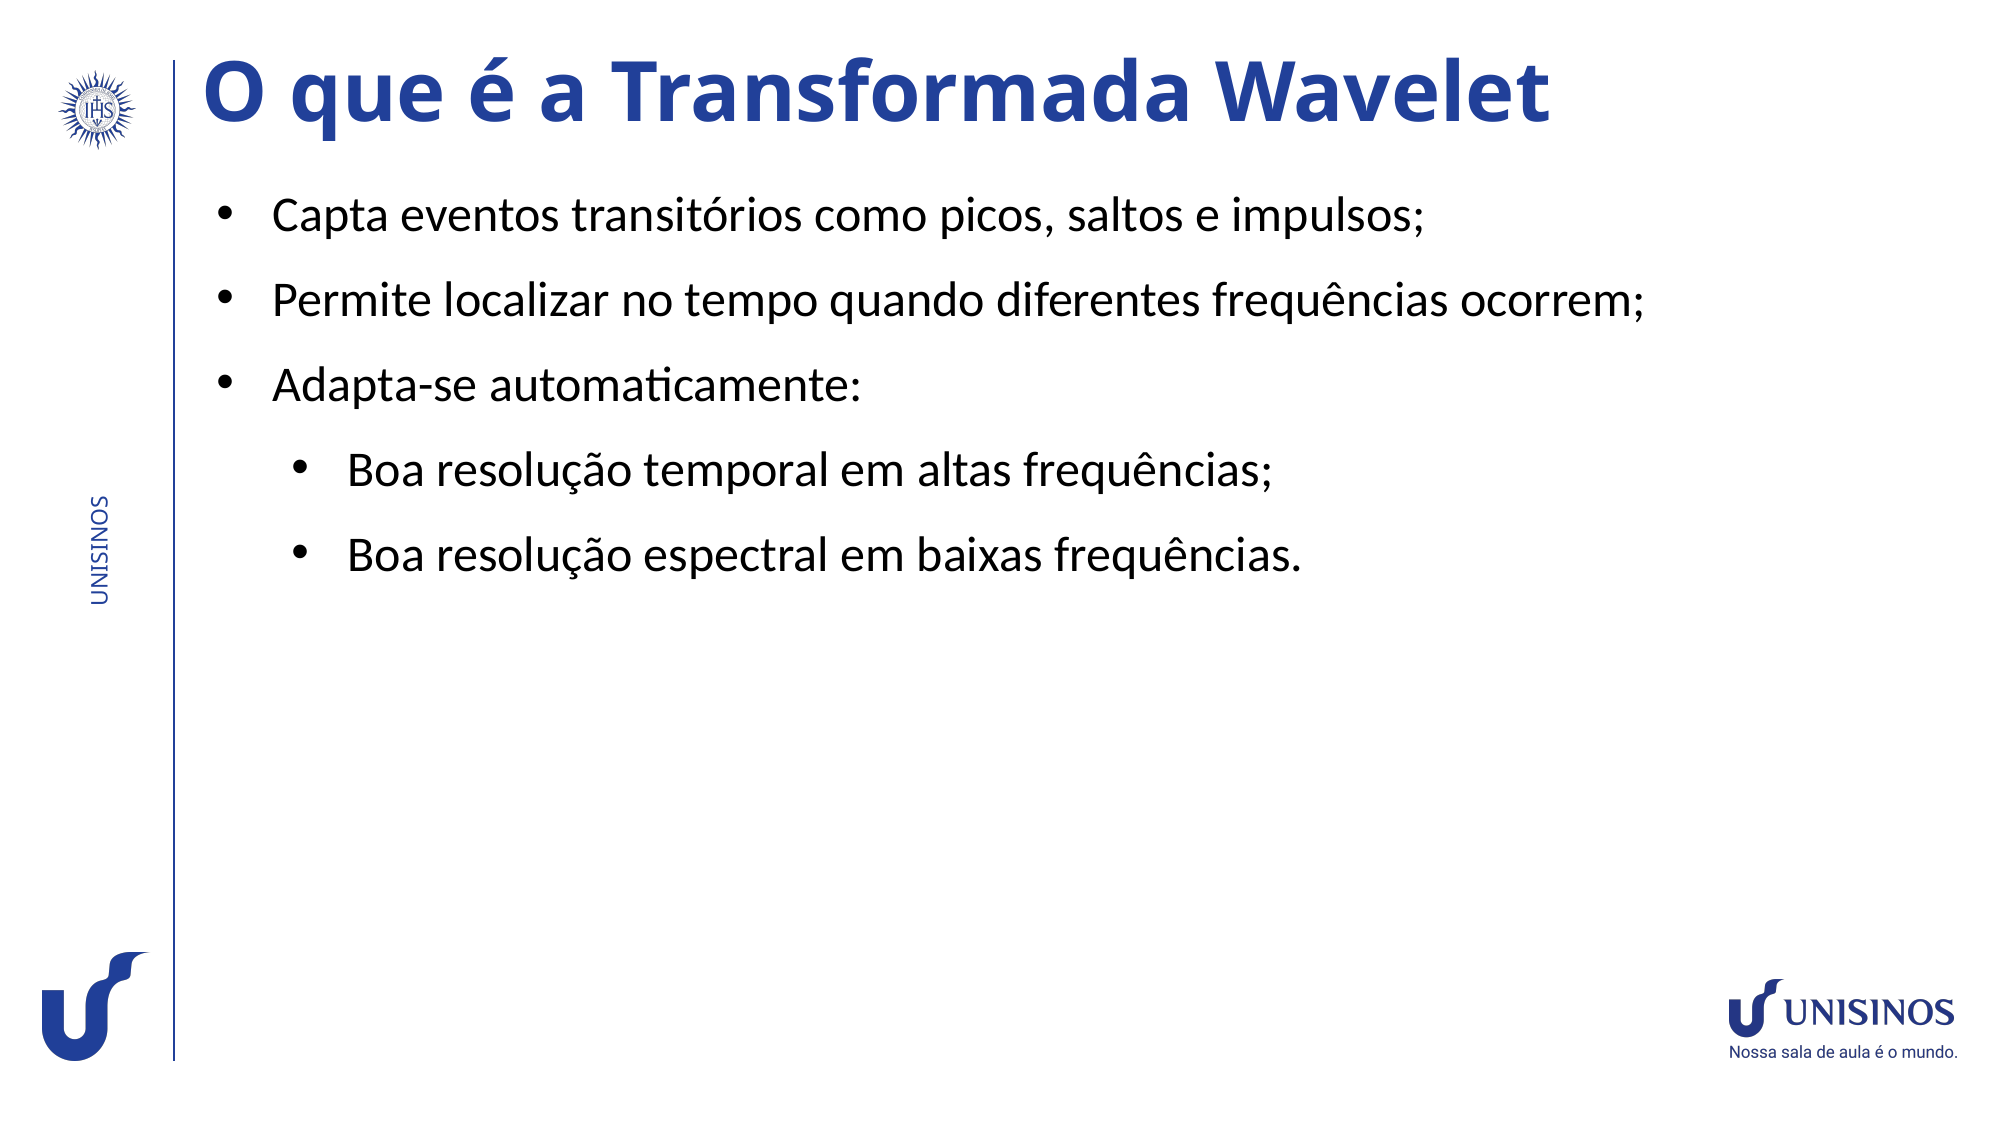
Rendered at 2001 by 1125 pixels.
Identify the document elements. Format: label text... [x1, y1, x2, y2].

text_box Capta eventos transitórios como picos, saltos e impulsos; Permite localizar no tempo quando diferentes frequências ocorrem; Adapta-se automaticamente: Boa resolução temporal em altas frequências; Boa resolução espectral em baixas frequências. [201, 174, 1697, 590]
picture [42, 952, 151, 1061]
text_box O que é a Transformada Wavelet [186, 42, 1978, 135]
picture [58, 70, 136, 150]
picture [1729, 979, 1957, 1058]
